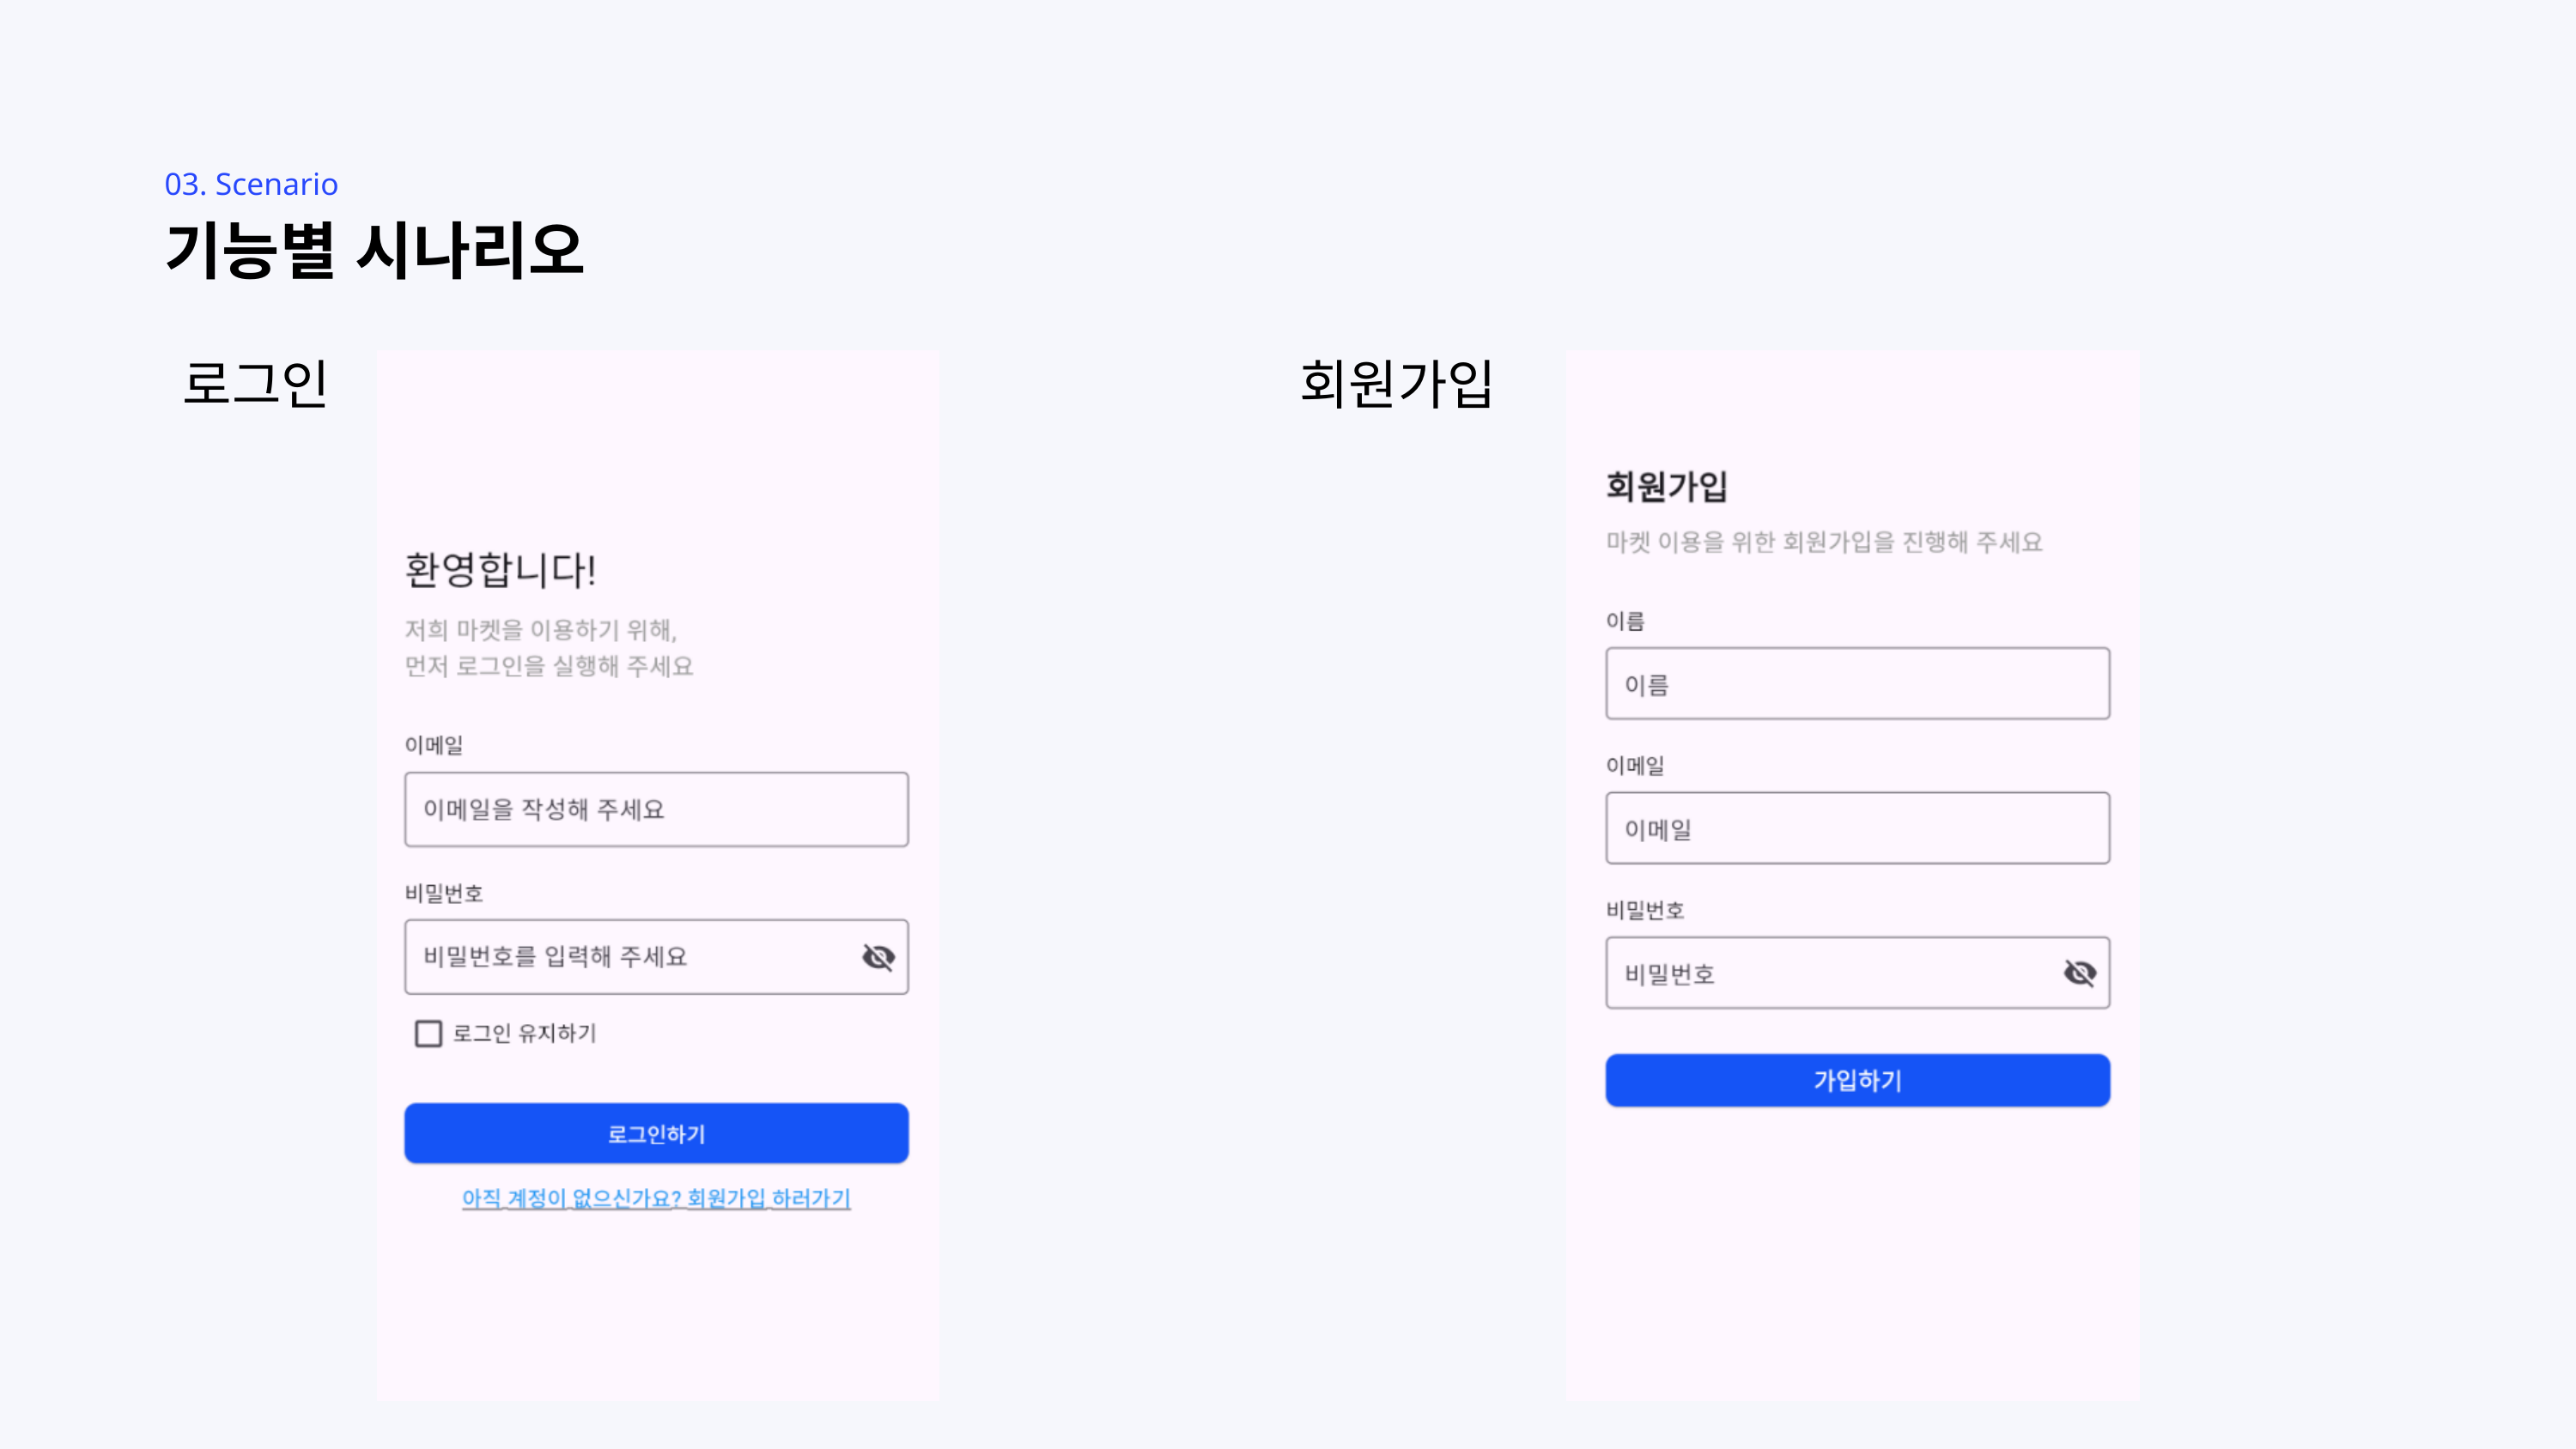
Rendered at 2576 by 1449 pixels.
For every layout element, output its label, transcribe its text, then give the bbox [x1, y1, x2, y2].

text_box 로그인 [0, 349, 378, 424]
text_box 03. Scenario [164, 159, 771, 203]
text_box 기능별 시나리오 [164, 209, 884, 297]
text_box 회원가입 [1039, 349, 1567, 424]
picture [1566, 349, 2140, 1401]
picture [377, 349, 939, 1401]
